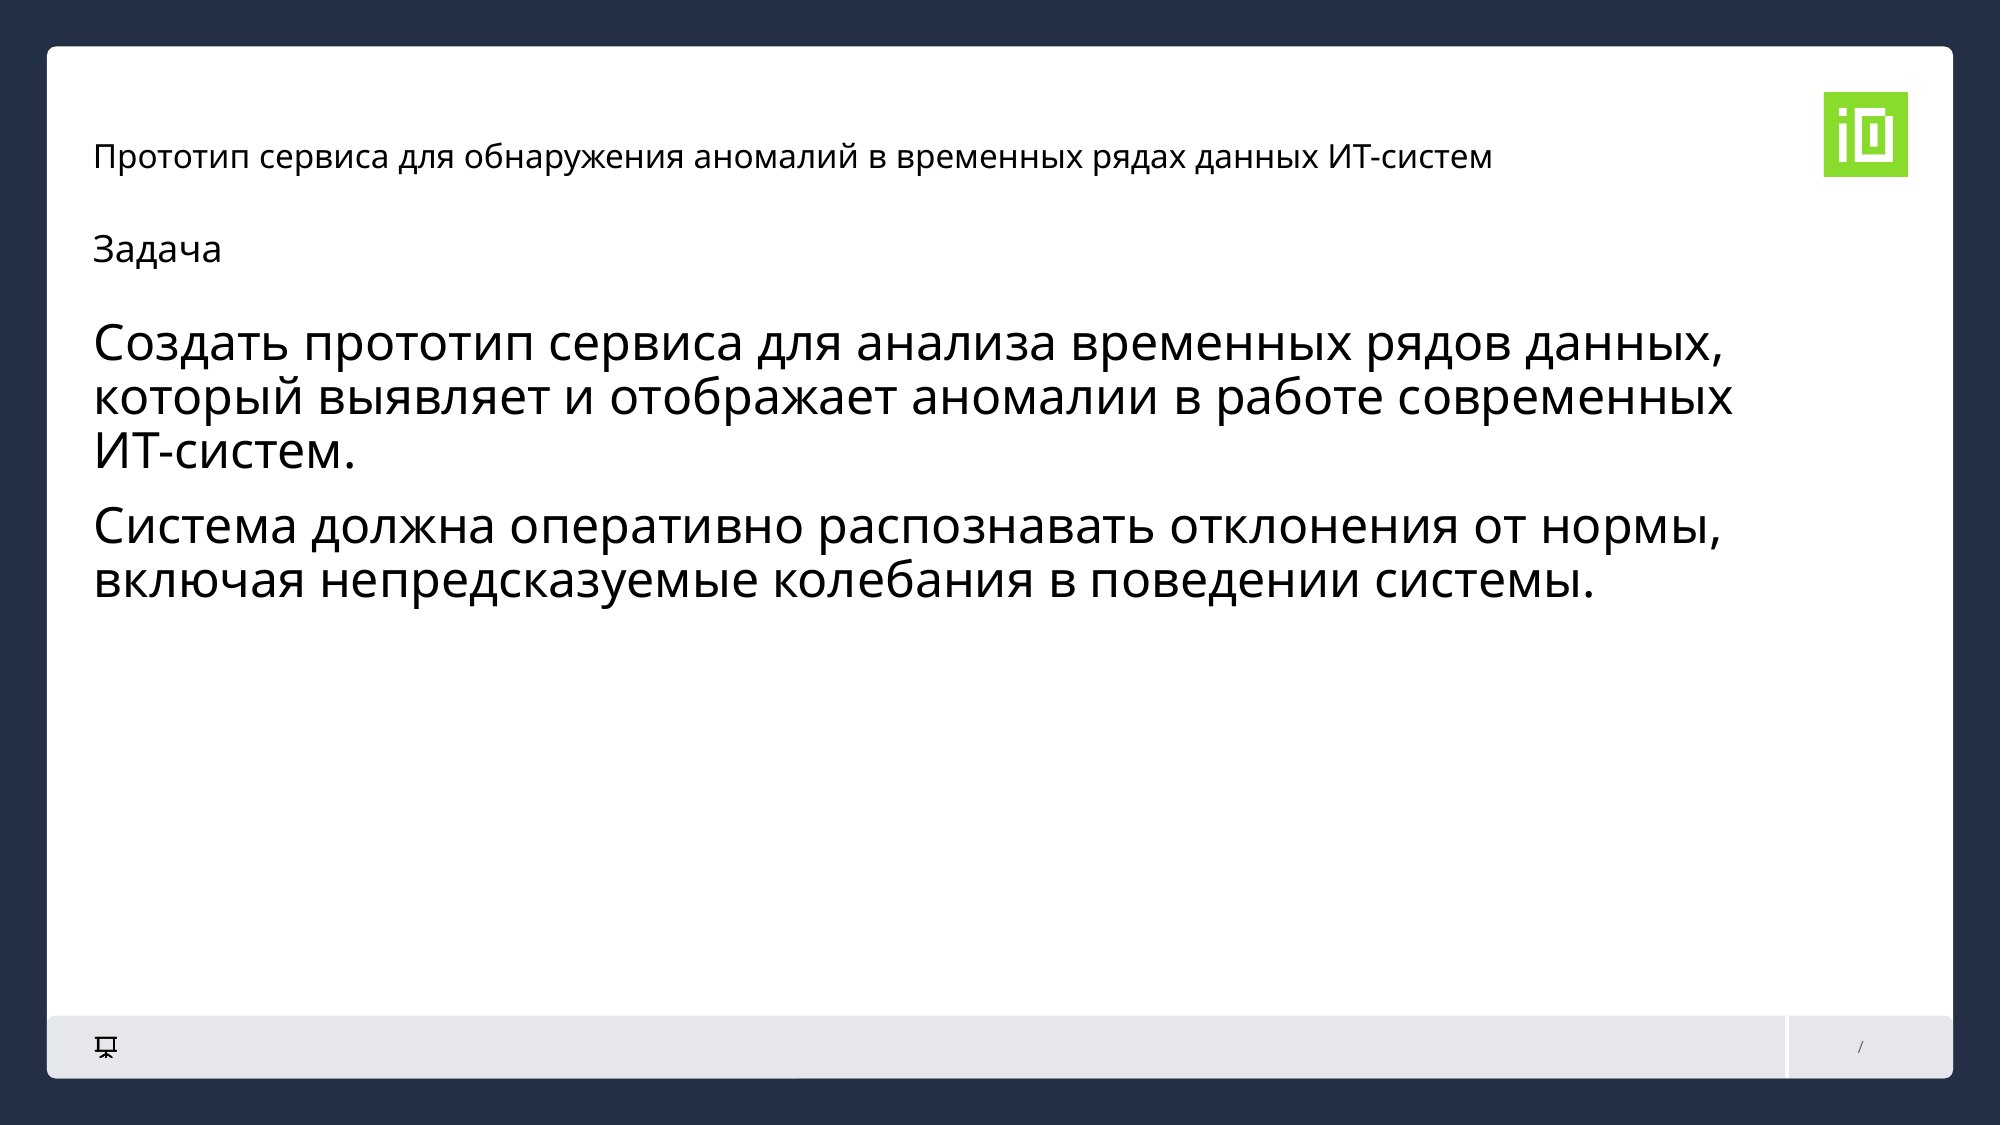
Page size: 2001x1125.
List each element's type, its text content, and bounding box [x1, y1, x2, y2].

subtitle Создать прототип сервиса для анализа временных рядов данных, который выявляет и отображает аномалии в работе современных ИТ-систем. Система должна оперативно распознавать отклонения от нормы, включая непредсказуемые колебания в поведении системы. [78, 309, 1806, 970]
title Прототип сервиса для обнаружения аномалий в временных рядах данных ИТ-систем [77, 59, 1803, 184]
picture [1822, 92, 1908, 177]
list Задача [77, 222, 1803, 282]
picture [92, 1034, 119, 1060]
